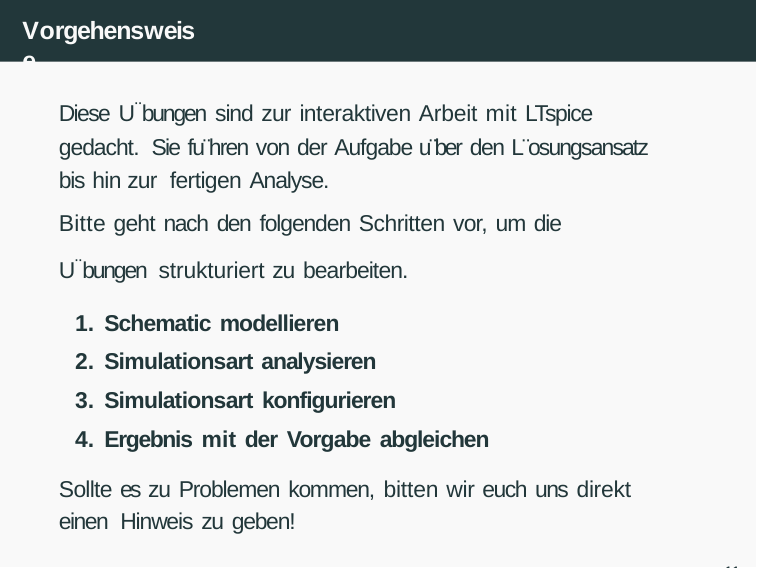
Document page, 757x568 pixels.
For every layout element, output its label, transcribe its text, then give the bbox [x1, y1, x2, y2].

text_box Diese U¨bungen sind zur interaktiven Arbeit mit LTspice gedacht. Sie fu¨hren von der Aufgabe u¨ber den L¨osungsansatz bis hin zur fertigen Analyse. Bitte geht nach den folgenden Schritten vor, um die U¨bungen strukturiert zu bearbeiten. Schematic modellieren Simulationsart analysieren Simulationsart konfigurieren Ergebnis mit der Vorgabe abgleichen Sollte es zu Problemen kommen, bitten wir euch uns direkt einen Hinweis zu geben! 11 [46, 77, 744, 568]
title Vorgehensweise [20, 12, 202, 110]
